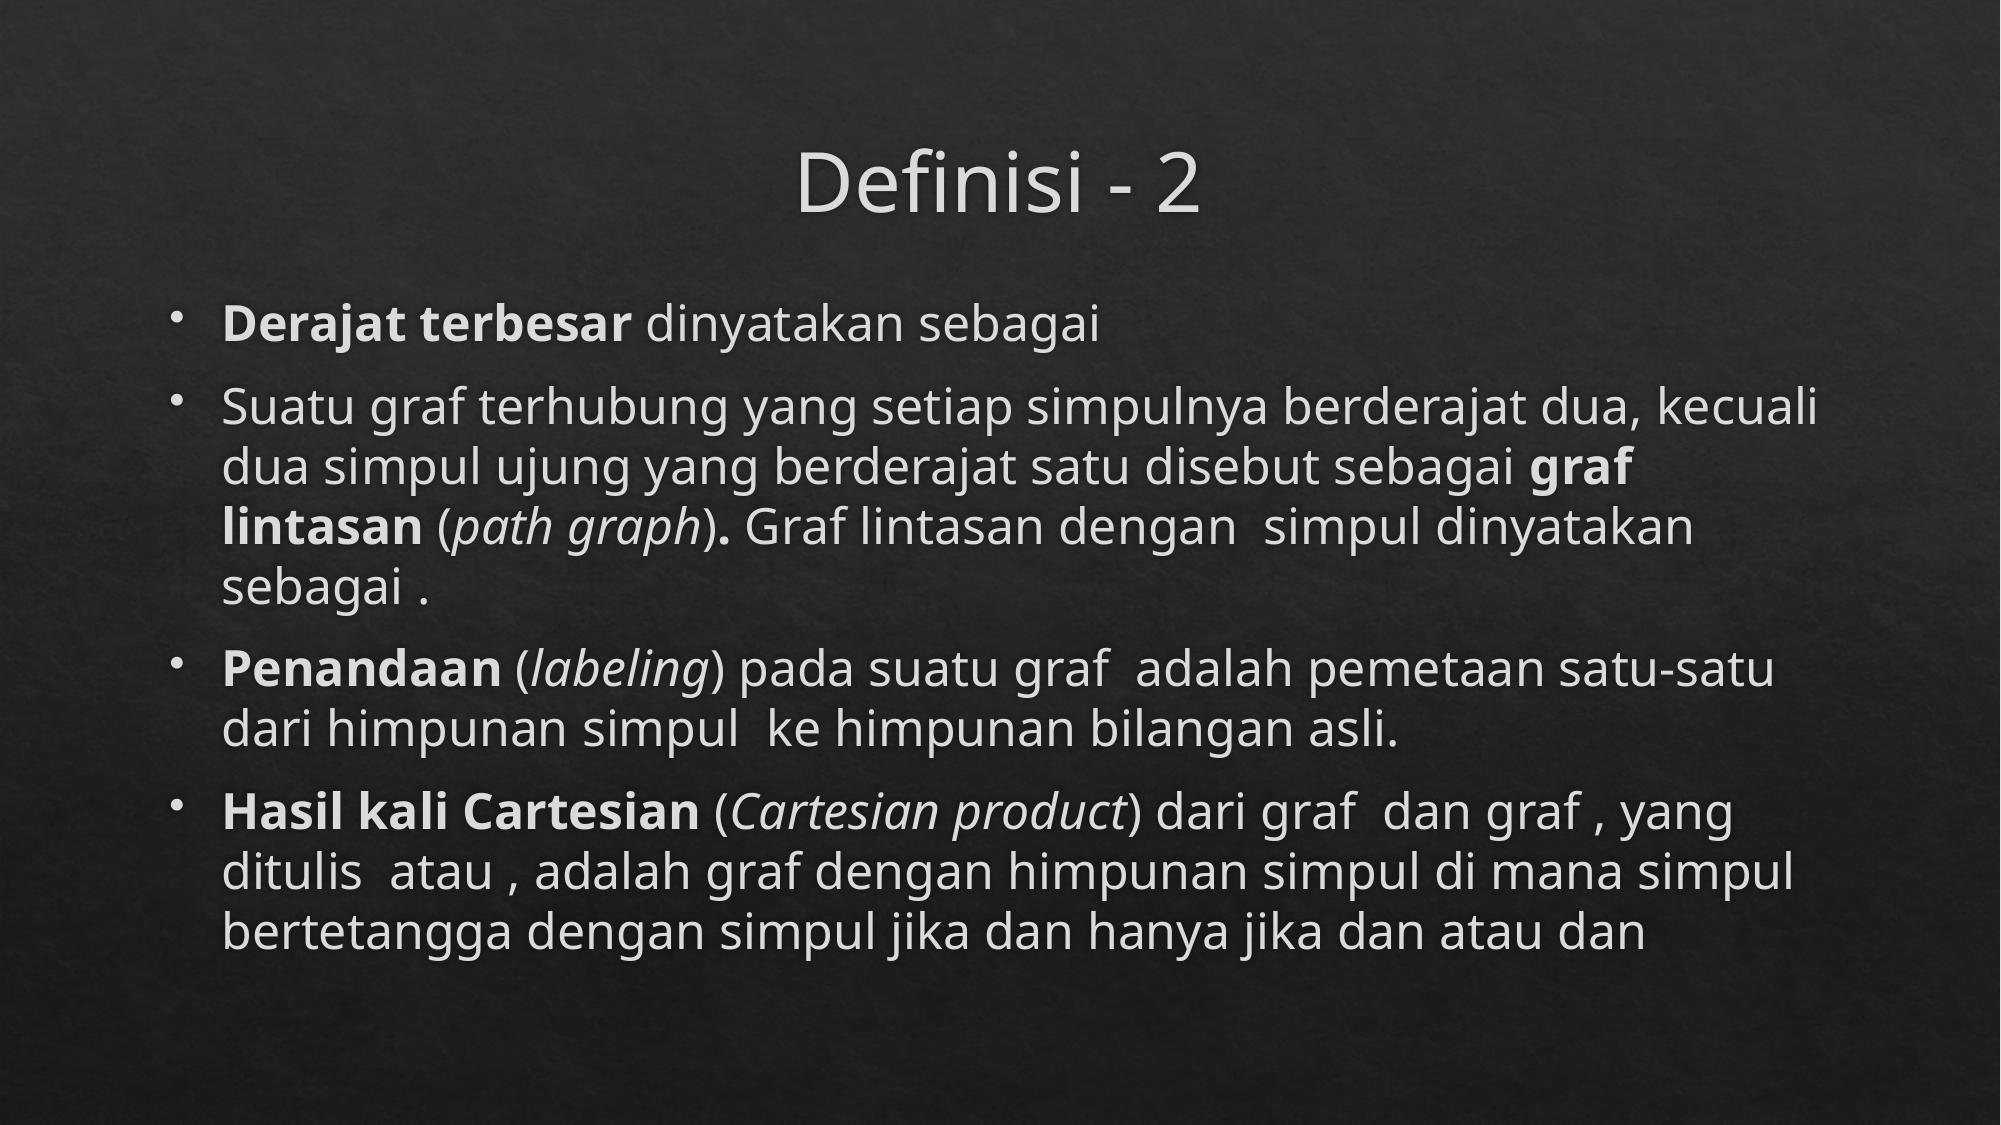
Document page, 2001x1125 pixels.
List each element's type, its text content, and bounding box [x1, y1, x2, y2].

title Definisi - 2 [149, 99, 1849, 260]
